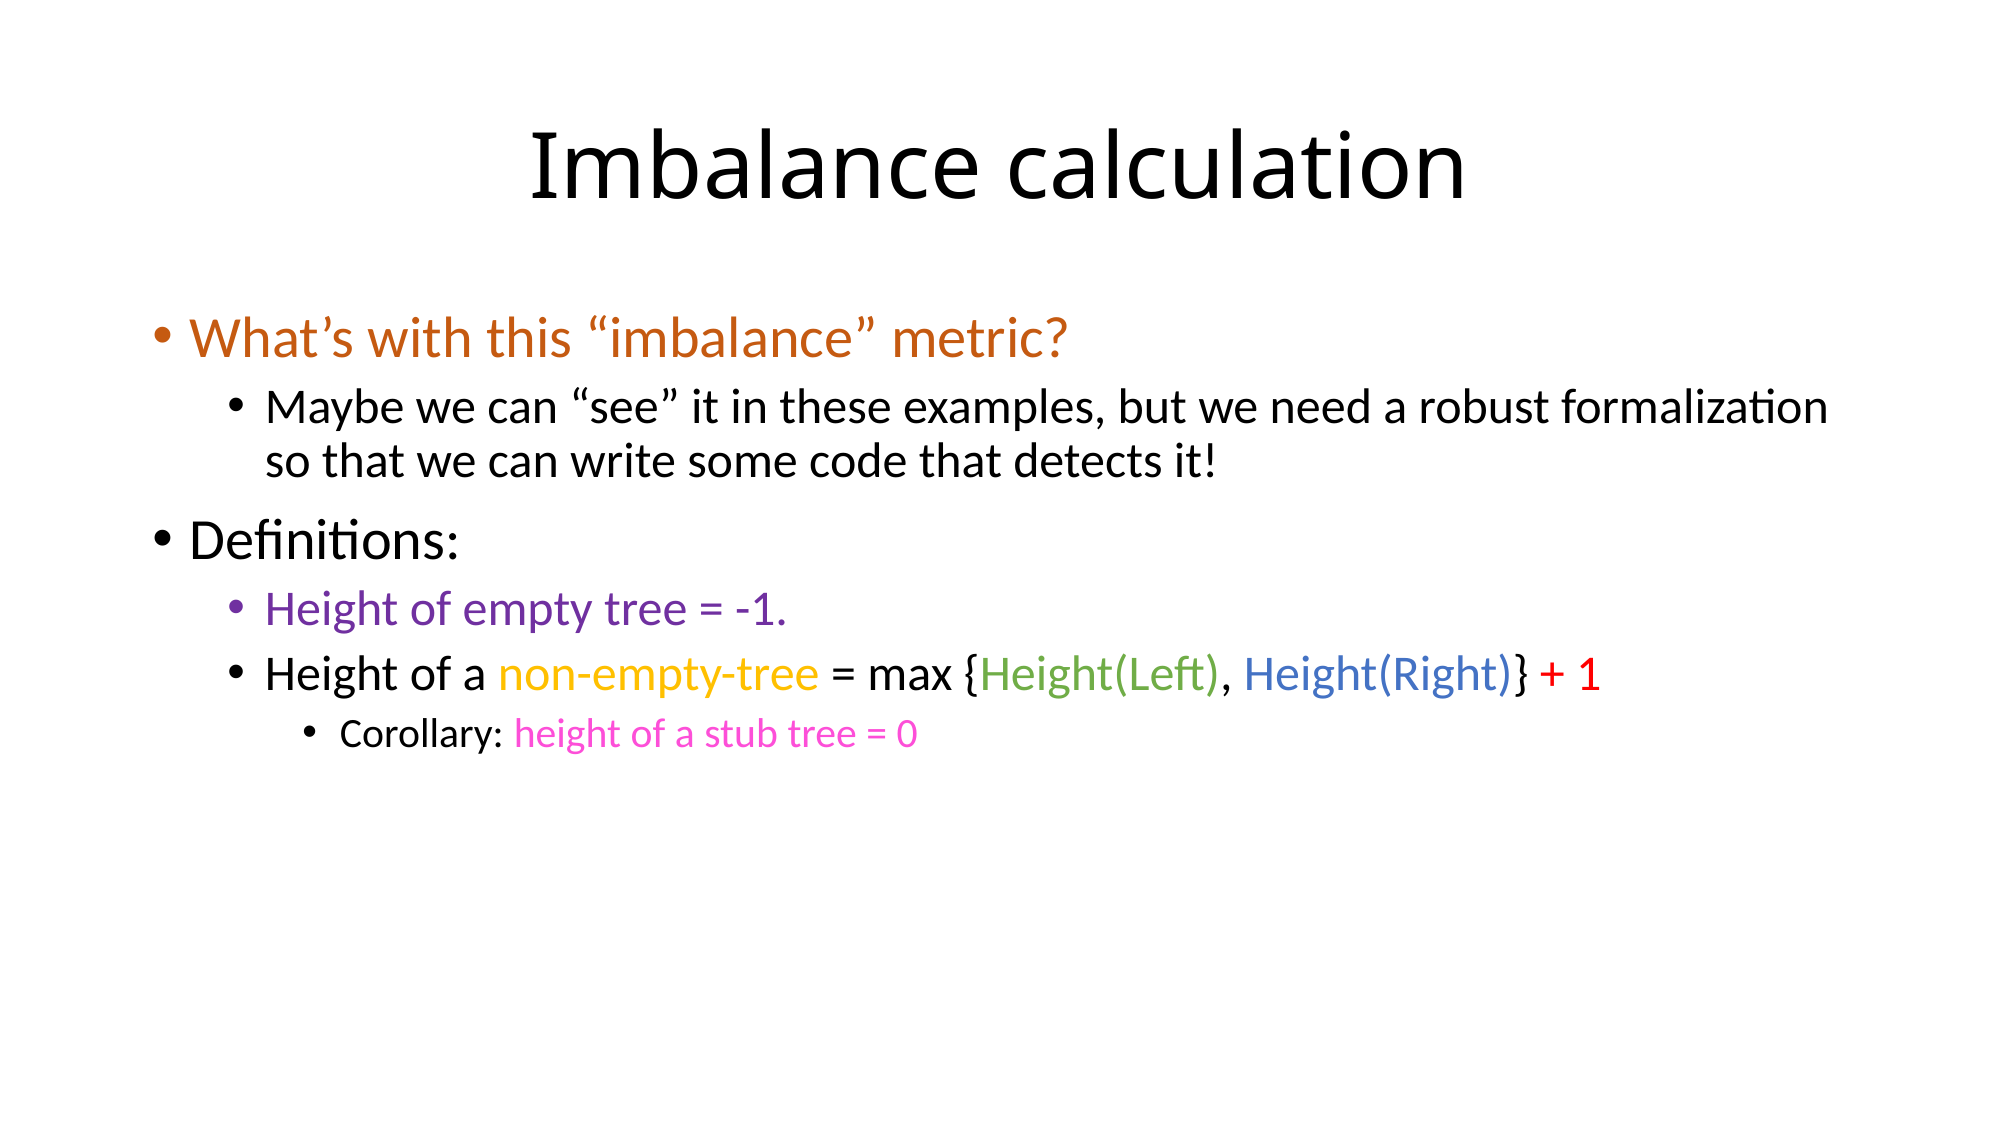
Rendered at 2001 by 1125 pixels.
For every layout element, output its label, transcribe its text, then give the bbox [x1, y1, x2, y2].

list What’s with this “imbalance” metric? Maybe we can “see” it in these examples, but we need a robust formalization so that we can write some code that detects it! Definitions: Height of empty tree = -1. Height of a non-empty-tree = max {Height(Left), Height(Right)} + 1 Corollary: height of a stub tree = 0 [137, 299, 1863, 1014]
title Imbalance calculation [137, 59, 1863, 278]
